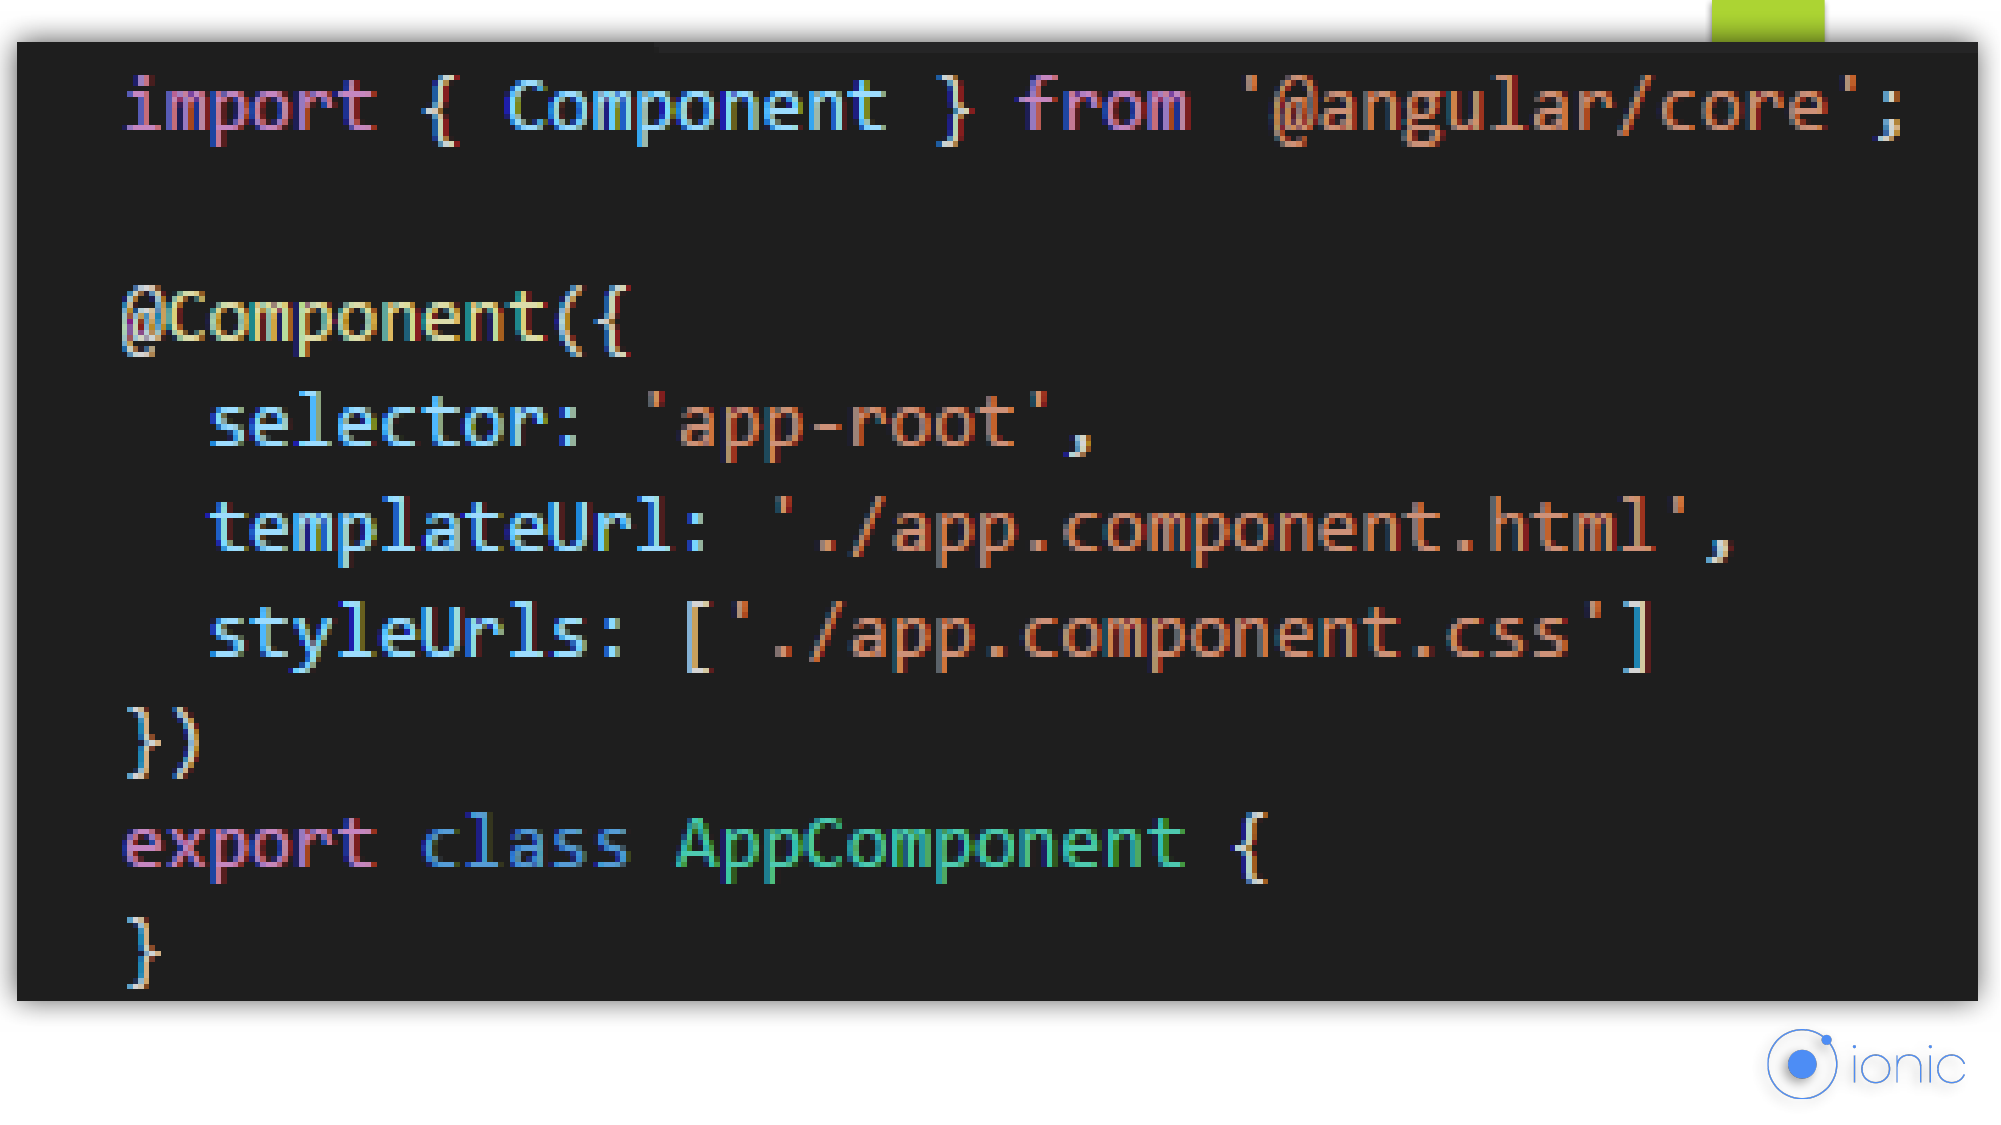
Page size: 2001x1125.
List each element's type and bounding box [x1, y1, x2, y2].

picture [1765, 1027, 1967, 1100]
picture [17, 42, 1978, 1001]
